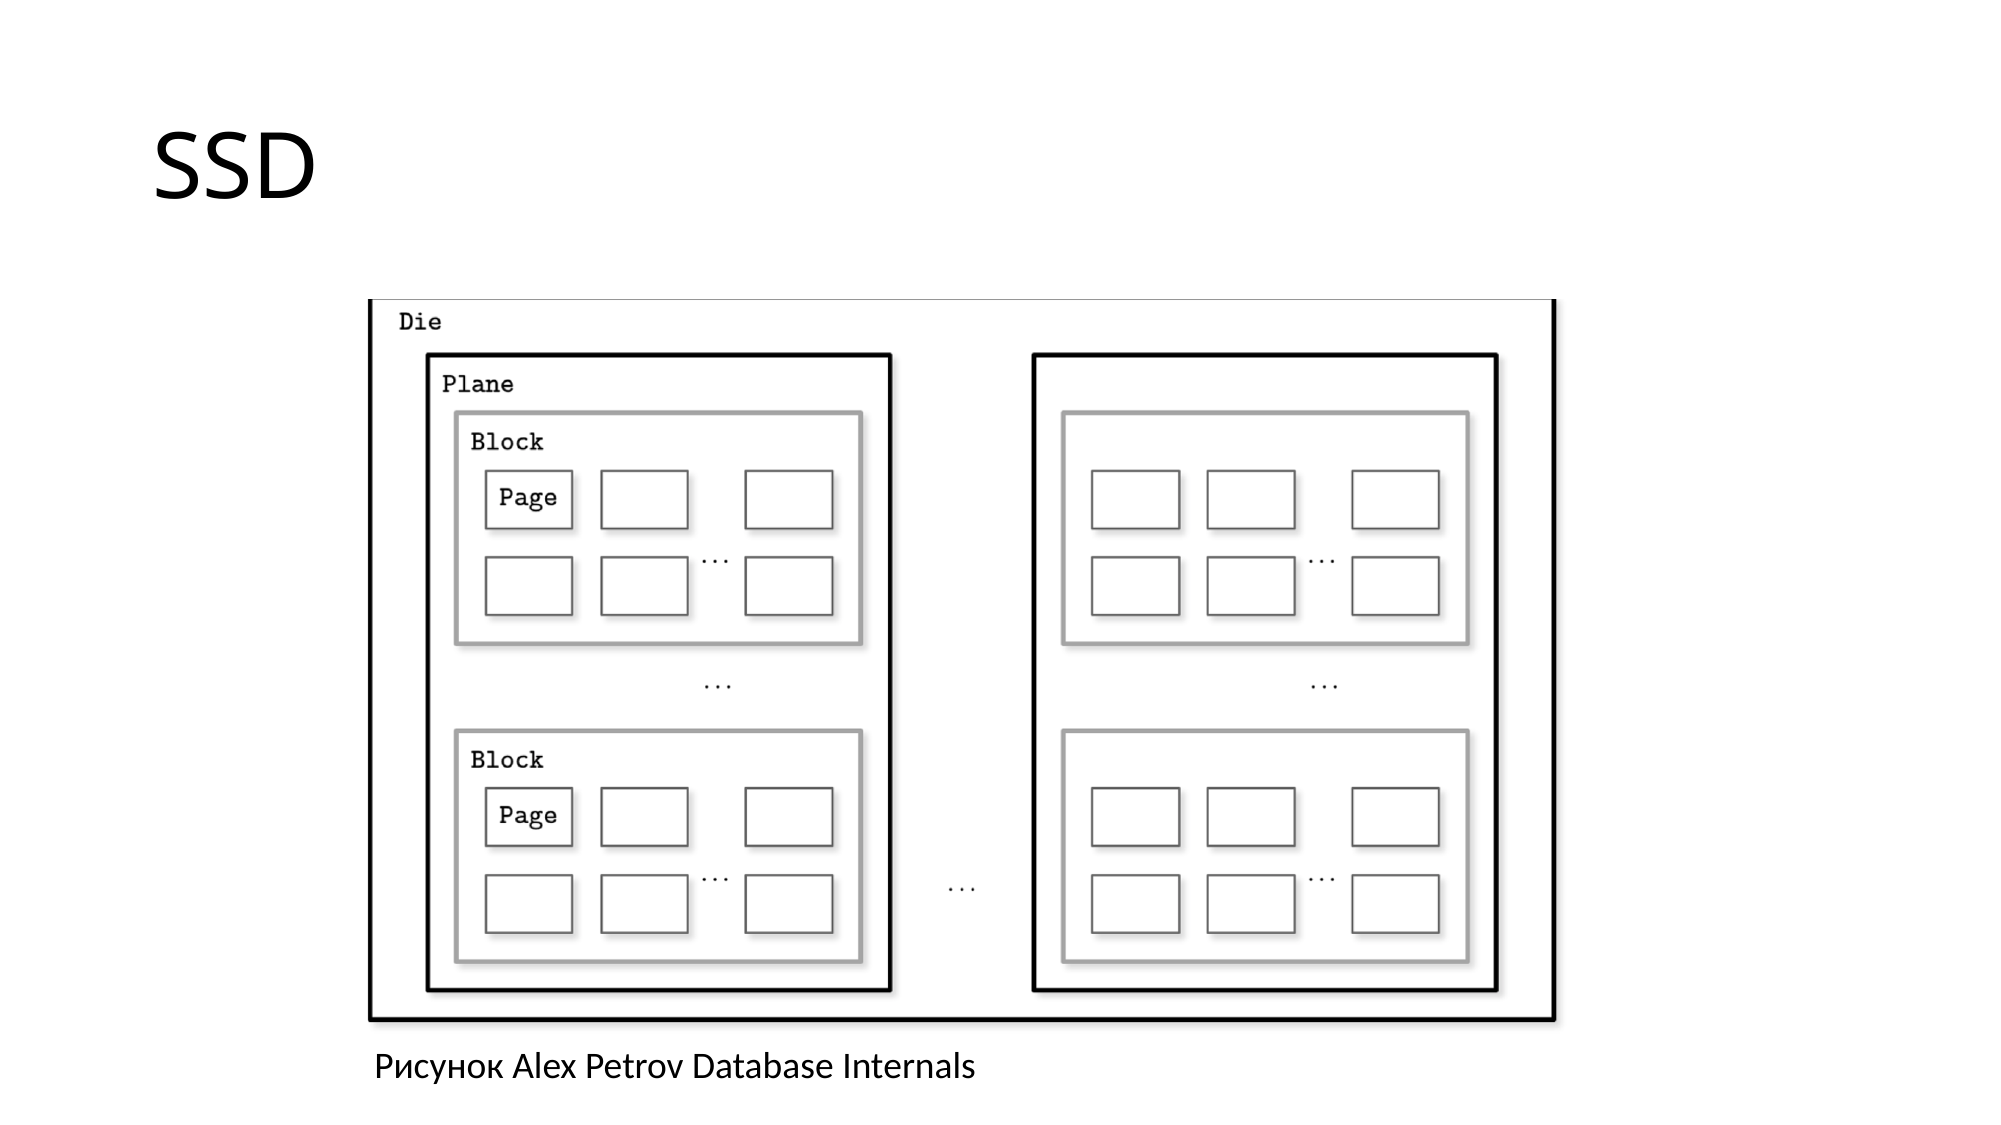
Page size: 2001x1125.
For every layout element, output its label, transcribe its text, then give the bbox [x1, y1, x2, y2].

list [345, 299, 1599, 1047]
text_box Рисунок Alex Petrov Database Internals [359, 1047, 992, 1125]
title SSD [137, 59, 1863, 278]
